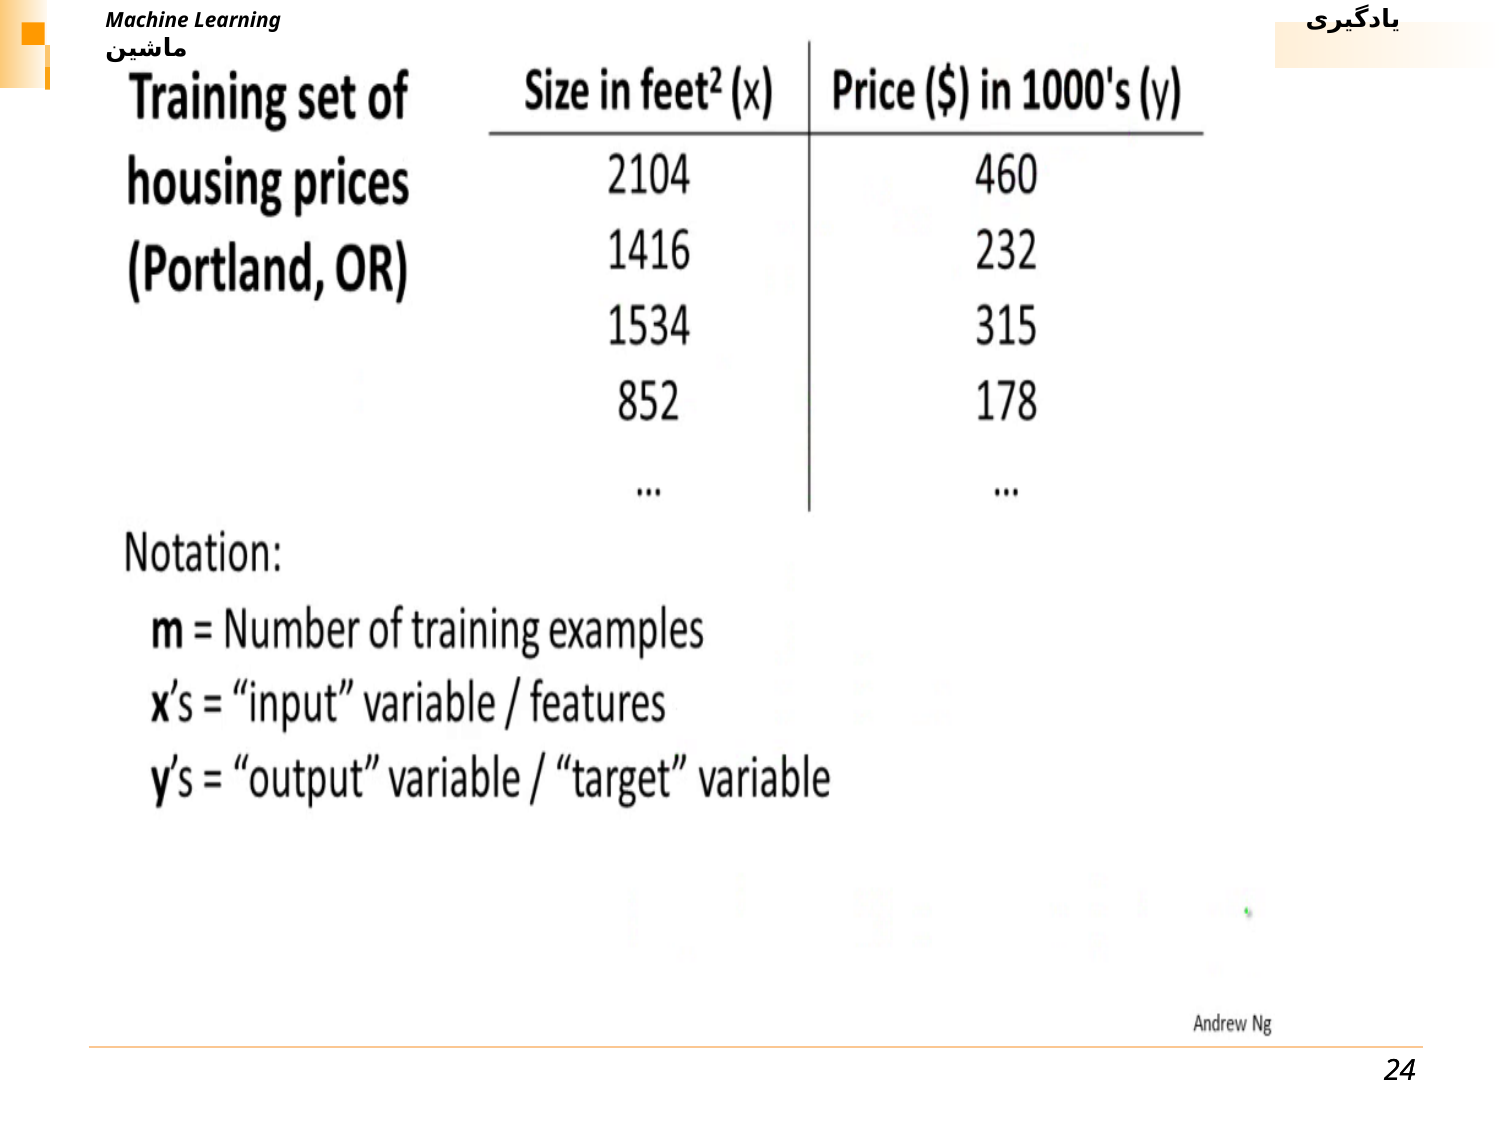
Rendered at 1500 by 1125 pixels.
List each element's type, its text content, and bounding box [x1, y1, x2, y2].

picture [49, 0, 1276, 1041]
text_box 24 [1080, 1023, 1431, 1099]
text_box Machine Learning یادگیری ماشین [1279, 22, 1471, 70]
